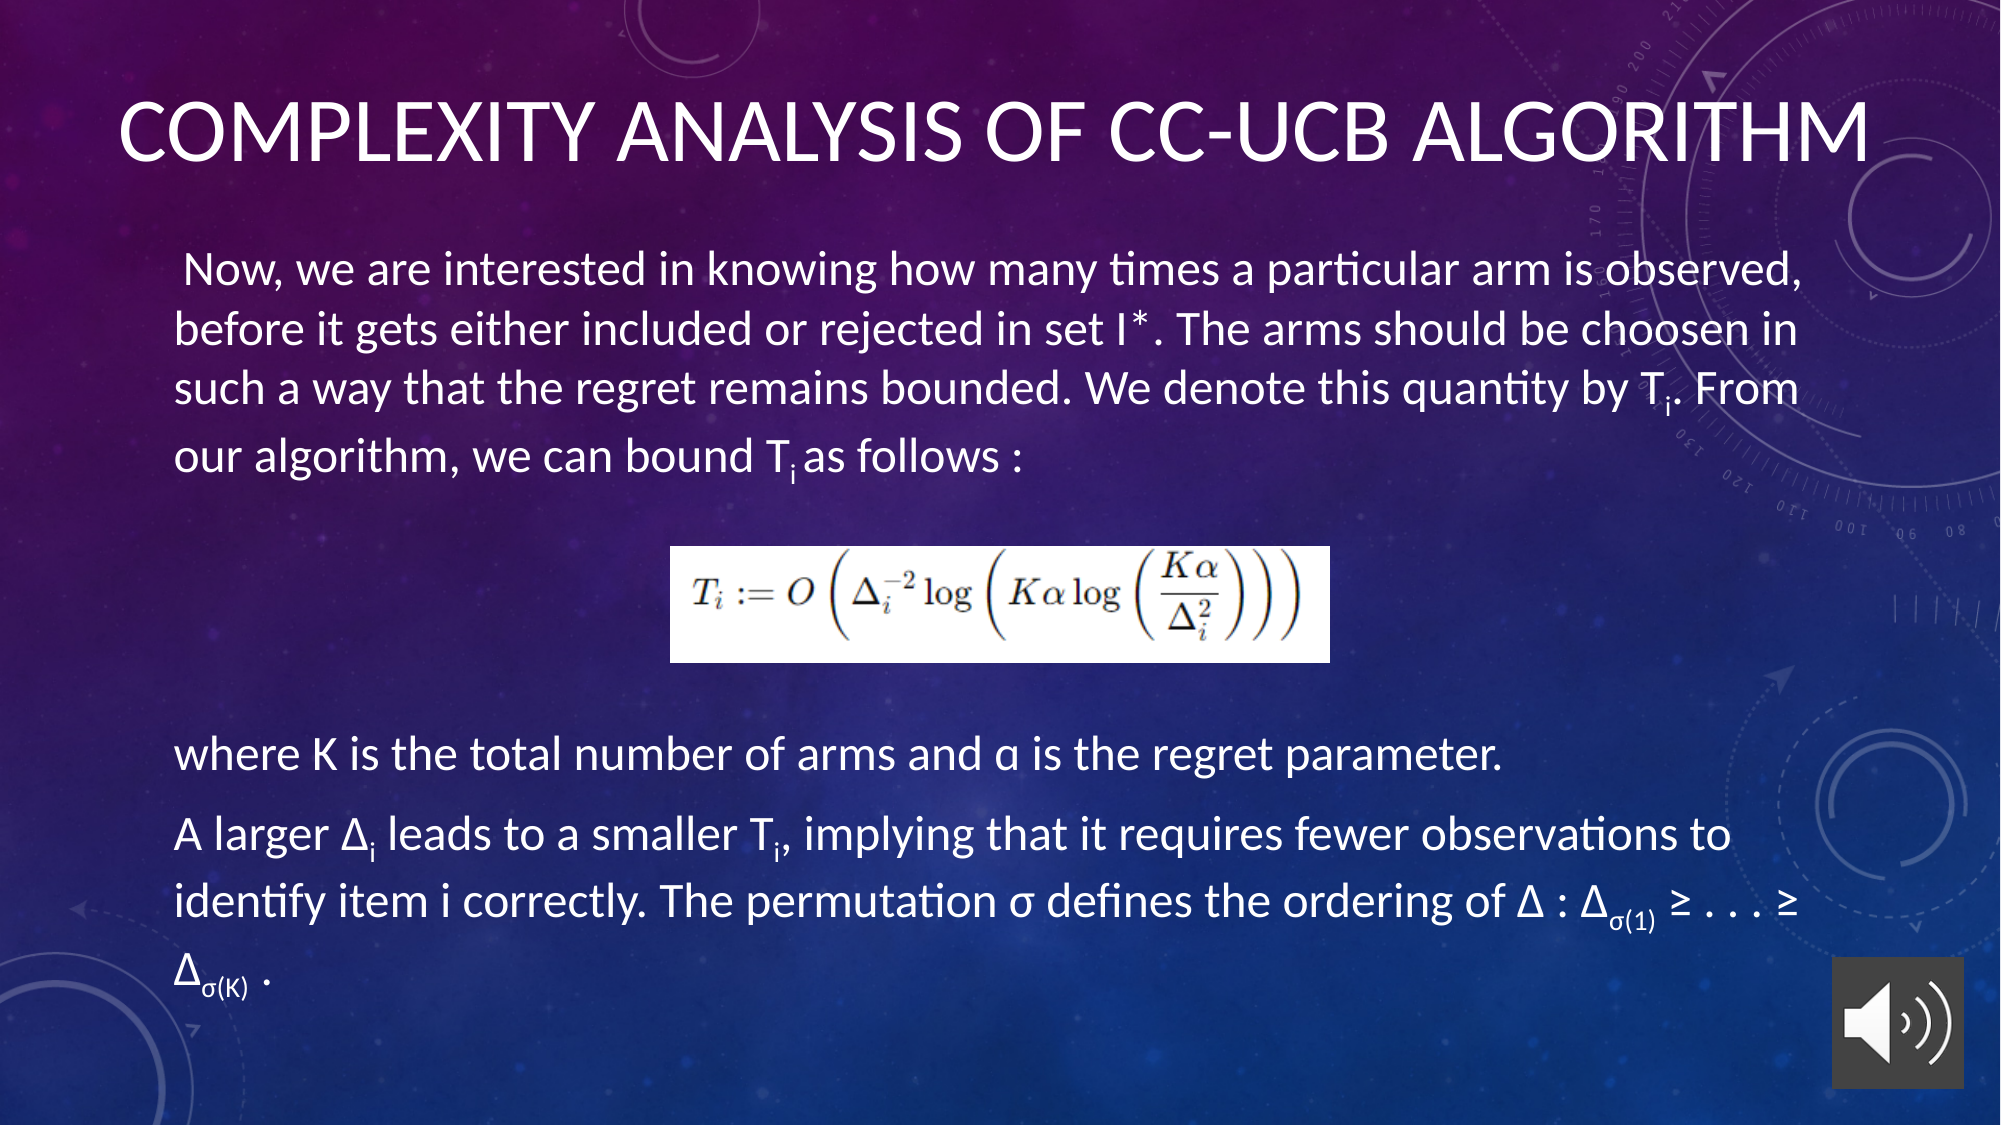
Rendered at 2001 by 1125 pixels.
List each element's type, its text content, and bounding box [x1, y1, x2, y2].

picture [0, 0, 2001, 1125]
text_box complexity analysis of CC-UCB algorithm [103, 62, 1932, 188]
list Now, we are interested in knowing how many times a particular arm is observed, before it gets either included or rejected in set I*. The arms should be choosen in such a way that the regret remains bounded. We denote this quantity by Ti. From our algorithm, we can bound Ti as follows : where K is the total number of arms and ɑ is the regret parameter. A larger ∆i leads to a smaller Ti, implying that it requires fewer observations to identify item i correctly. The permutation σ defines the ordering of ∆ : ∆σ(1) ≥ . . . ≥ ∆σ(K) . [158, 228, 1867, 1018]
